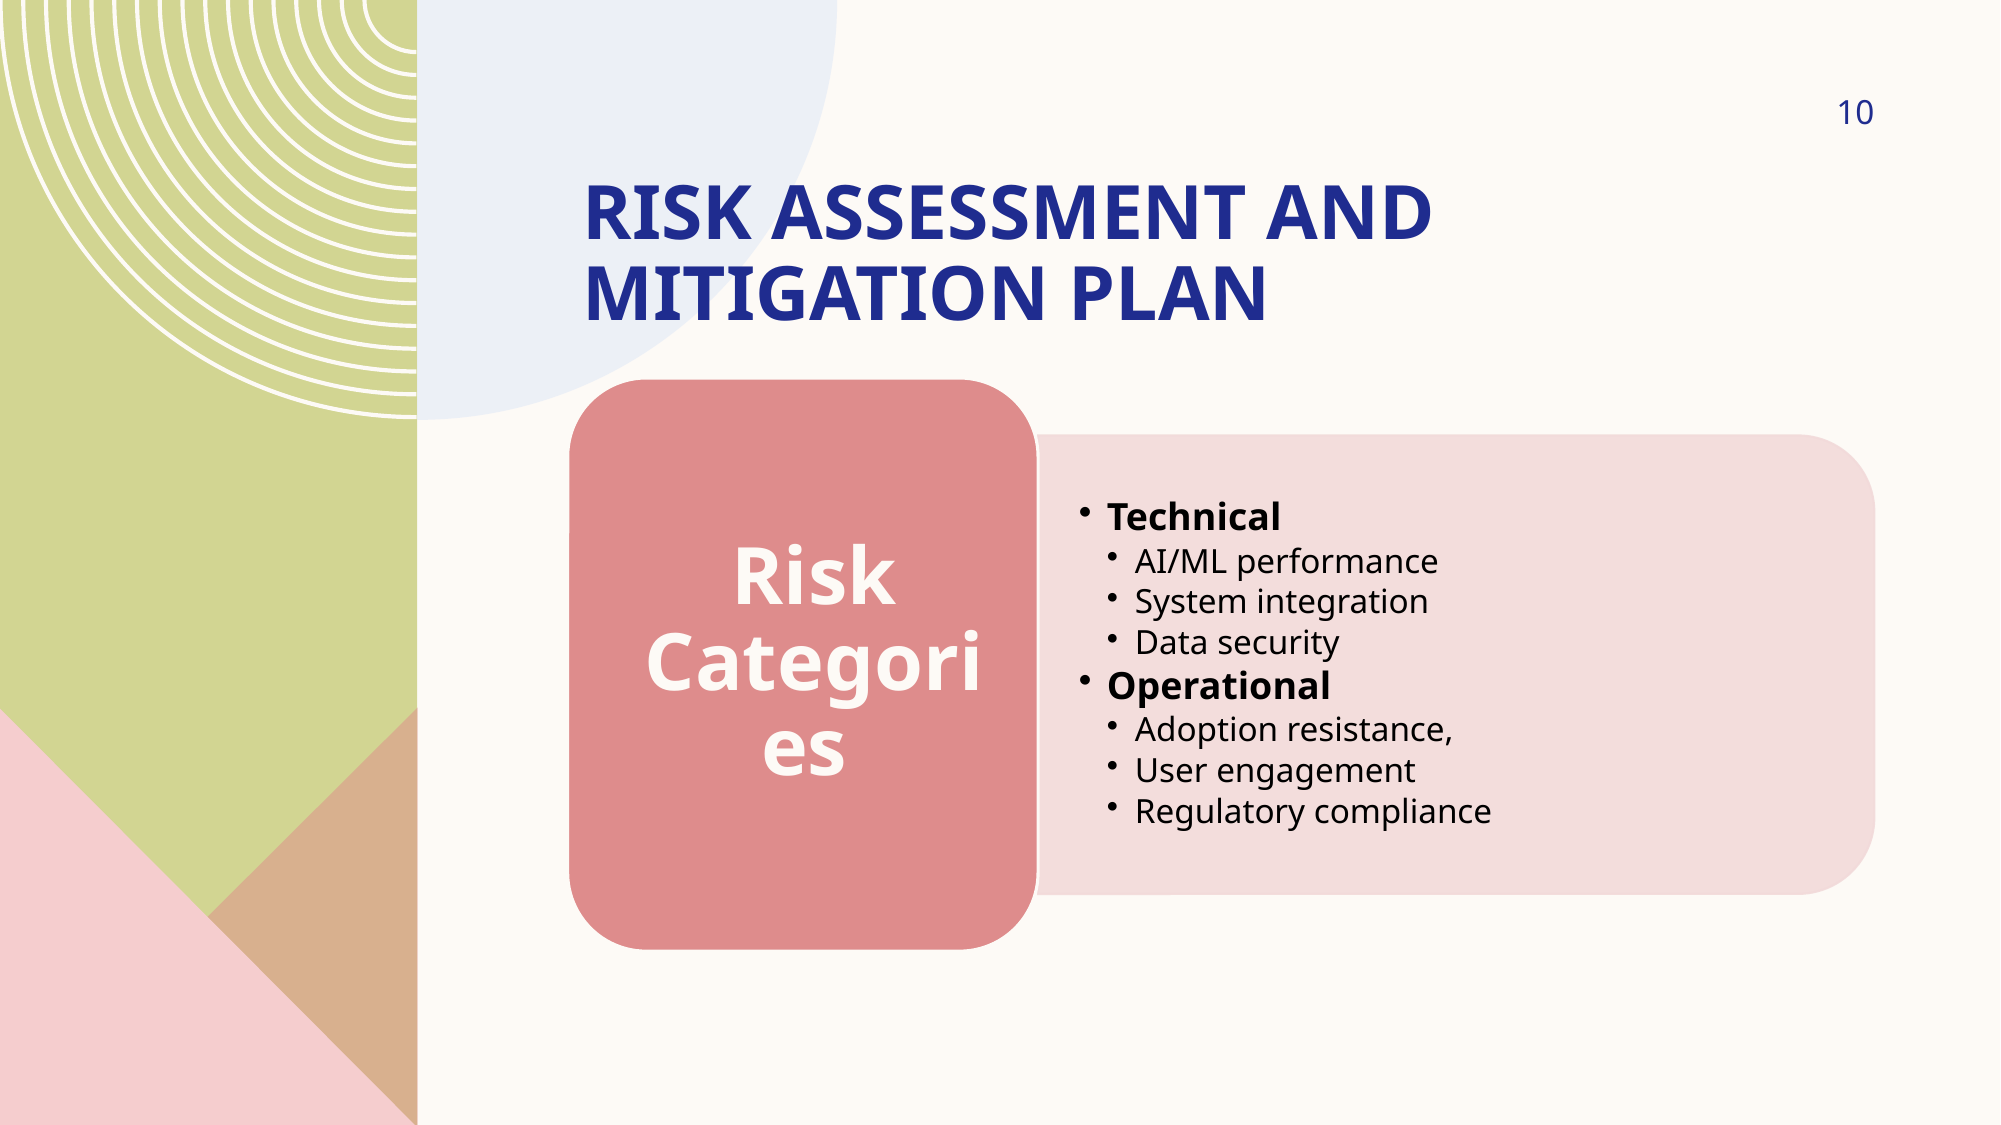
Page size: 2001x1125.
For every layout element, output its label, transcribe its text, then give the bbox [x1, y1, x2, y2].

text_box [567, 377, 1875, 952]
slide_number 10 [1699, 75, 1875, 153]
title Risk Assessment and Mitigation Plan [567, 173, 1875, 337]
